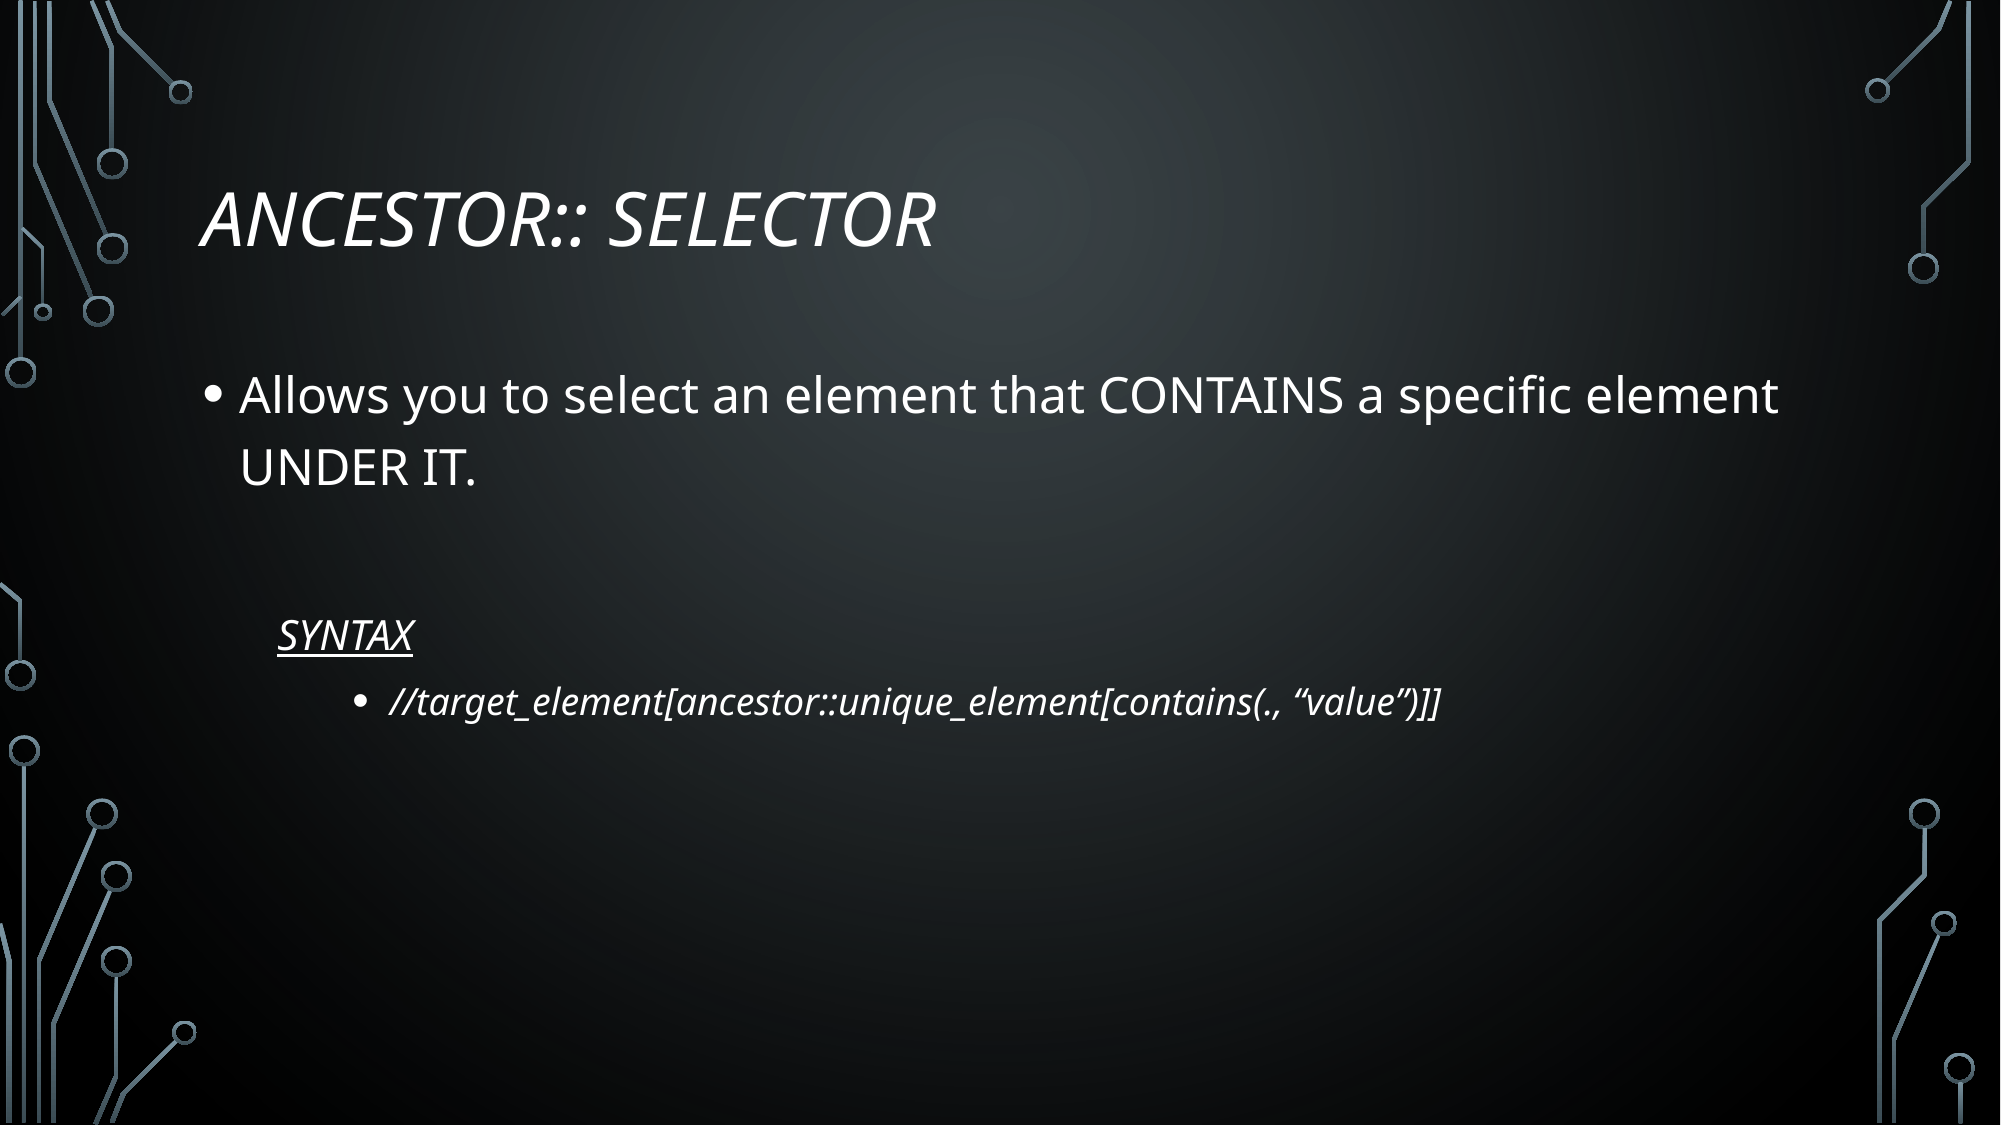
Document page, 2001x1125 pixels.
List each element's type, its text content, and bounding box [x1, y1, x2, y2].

title Ancestor:: Selector [187, 101, 1813, 343]
list Allows you to select an element that CONTAINS a specific element UNDER IT. SYNTAX //target_element[ancestor::unique_element[contains(., “value”)]] [187, 343, 1813, 925]
